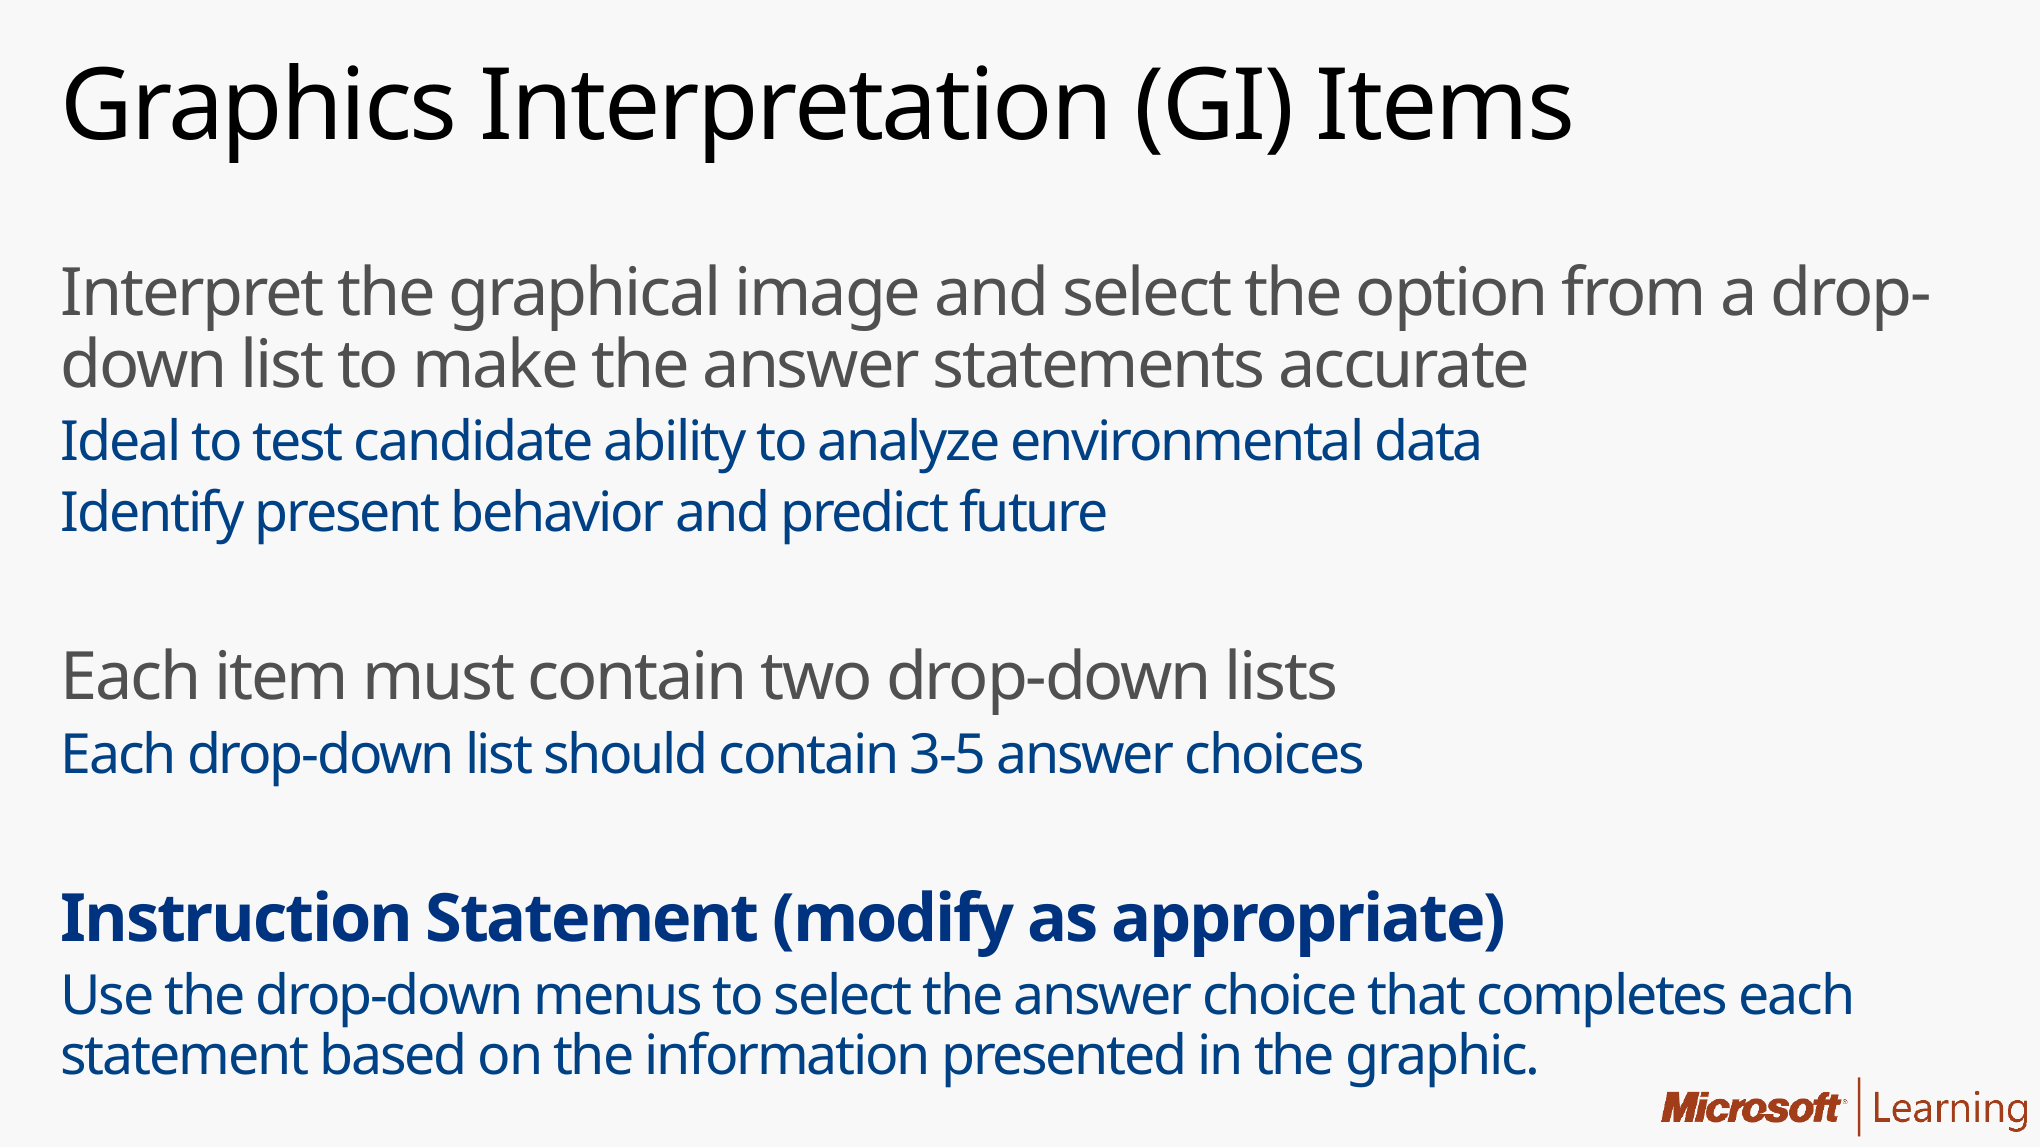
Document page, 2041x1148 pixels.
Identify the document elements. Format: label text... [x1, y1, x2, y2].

title Graphics Interpretation (GI) Items [36, 38, 1903, 162]
list Interpret the graphical image and select the option from a drop-down list to make the answer statements accurate Ideal to test candidate ability to analyze environmental data Identify present behavior and predict future Each item must contain two drop-down lists Each drop-down list should contain 3-5 answer choices Instruction Statement (modify as appropriate) Use the drop-down menus to select the answer choice that completes each statement based on the information presented in the graphic. [36, 242, 1983, 1148]
